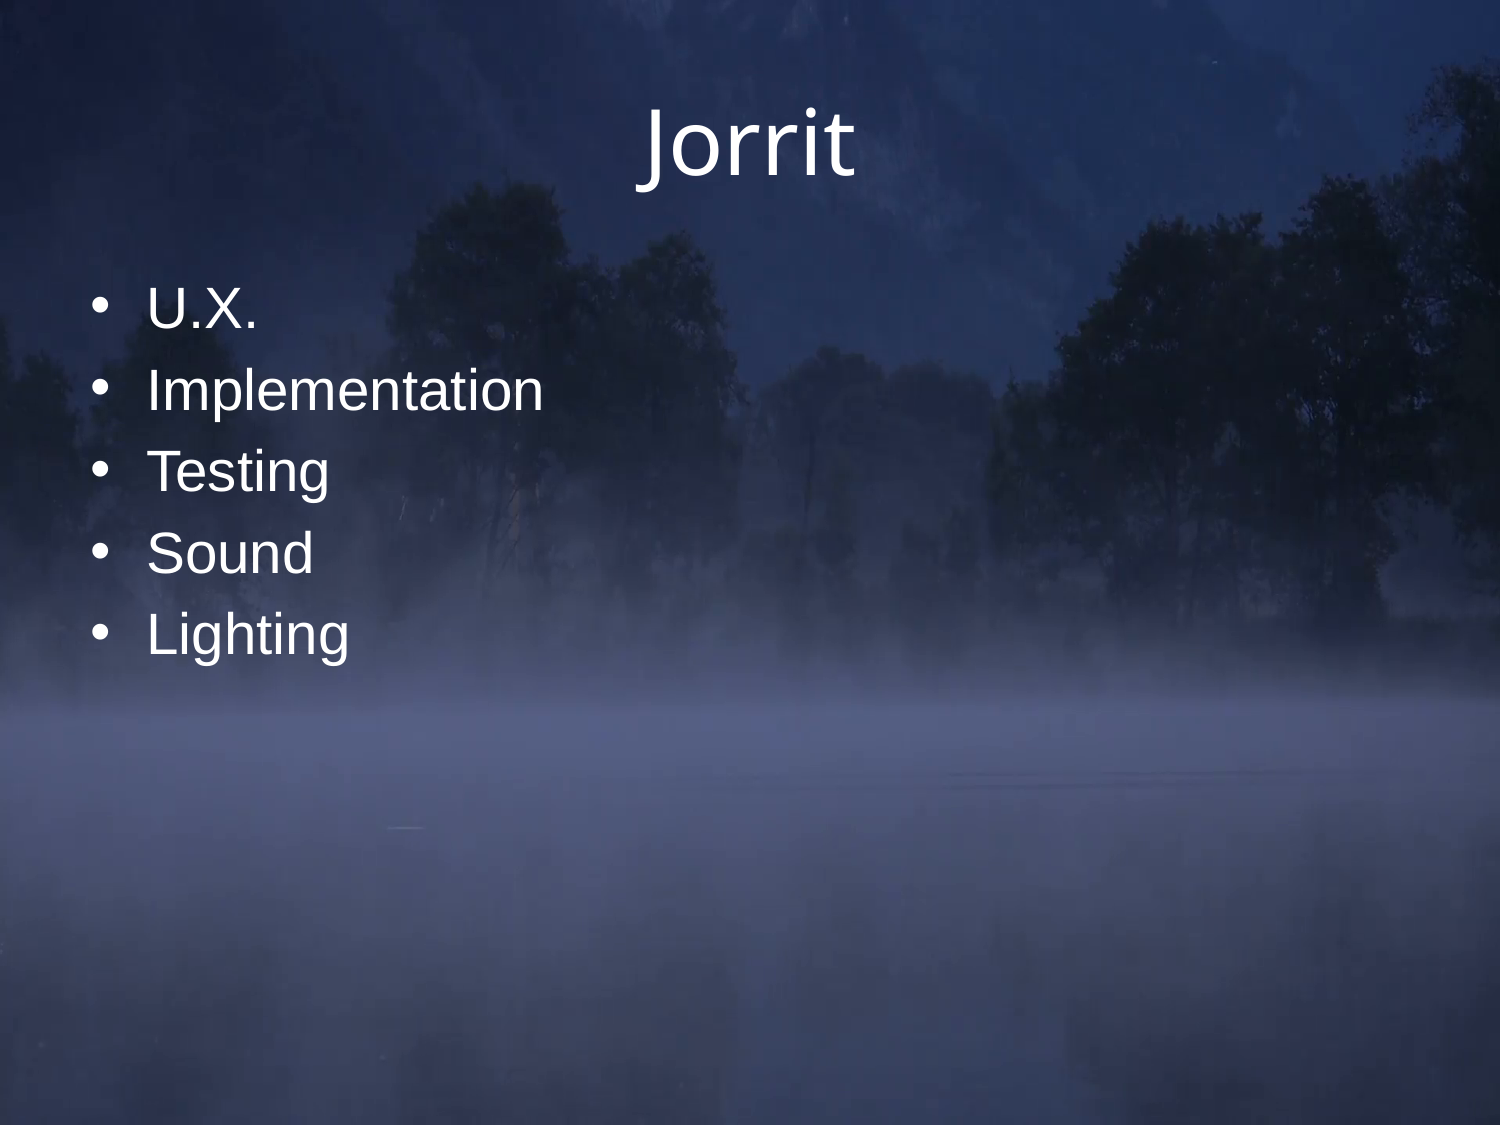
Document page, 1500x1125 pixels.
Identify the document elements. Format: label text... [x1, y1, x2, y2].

list U.X. Implementation Testing Sound Lighting [75, 262, 1425, 1095]
picture [0, 0, 1500, 1125]
title Jorrit [75, 45, 1425, 233]
